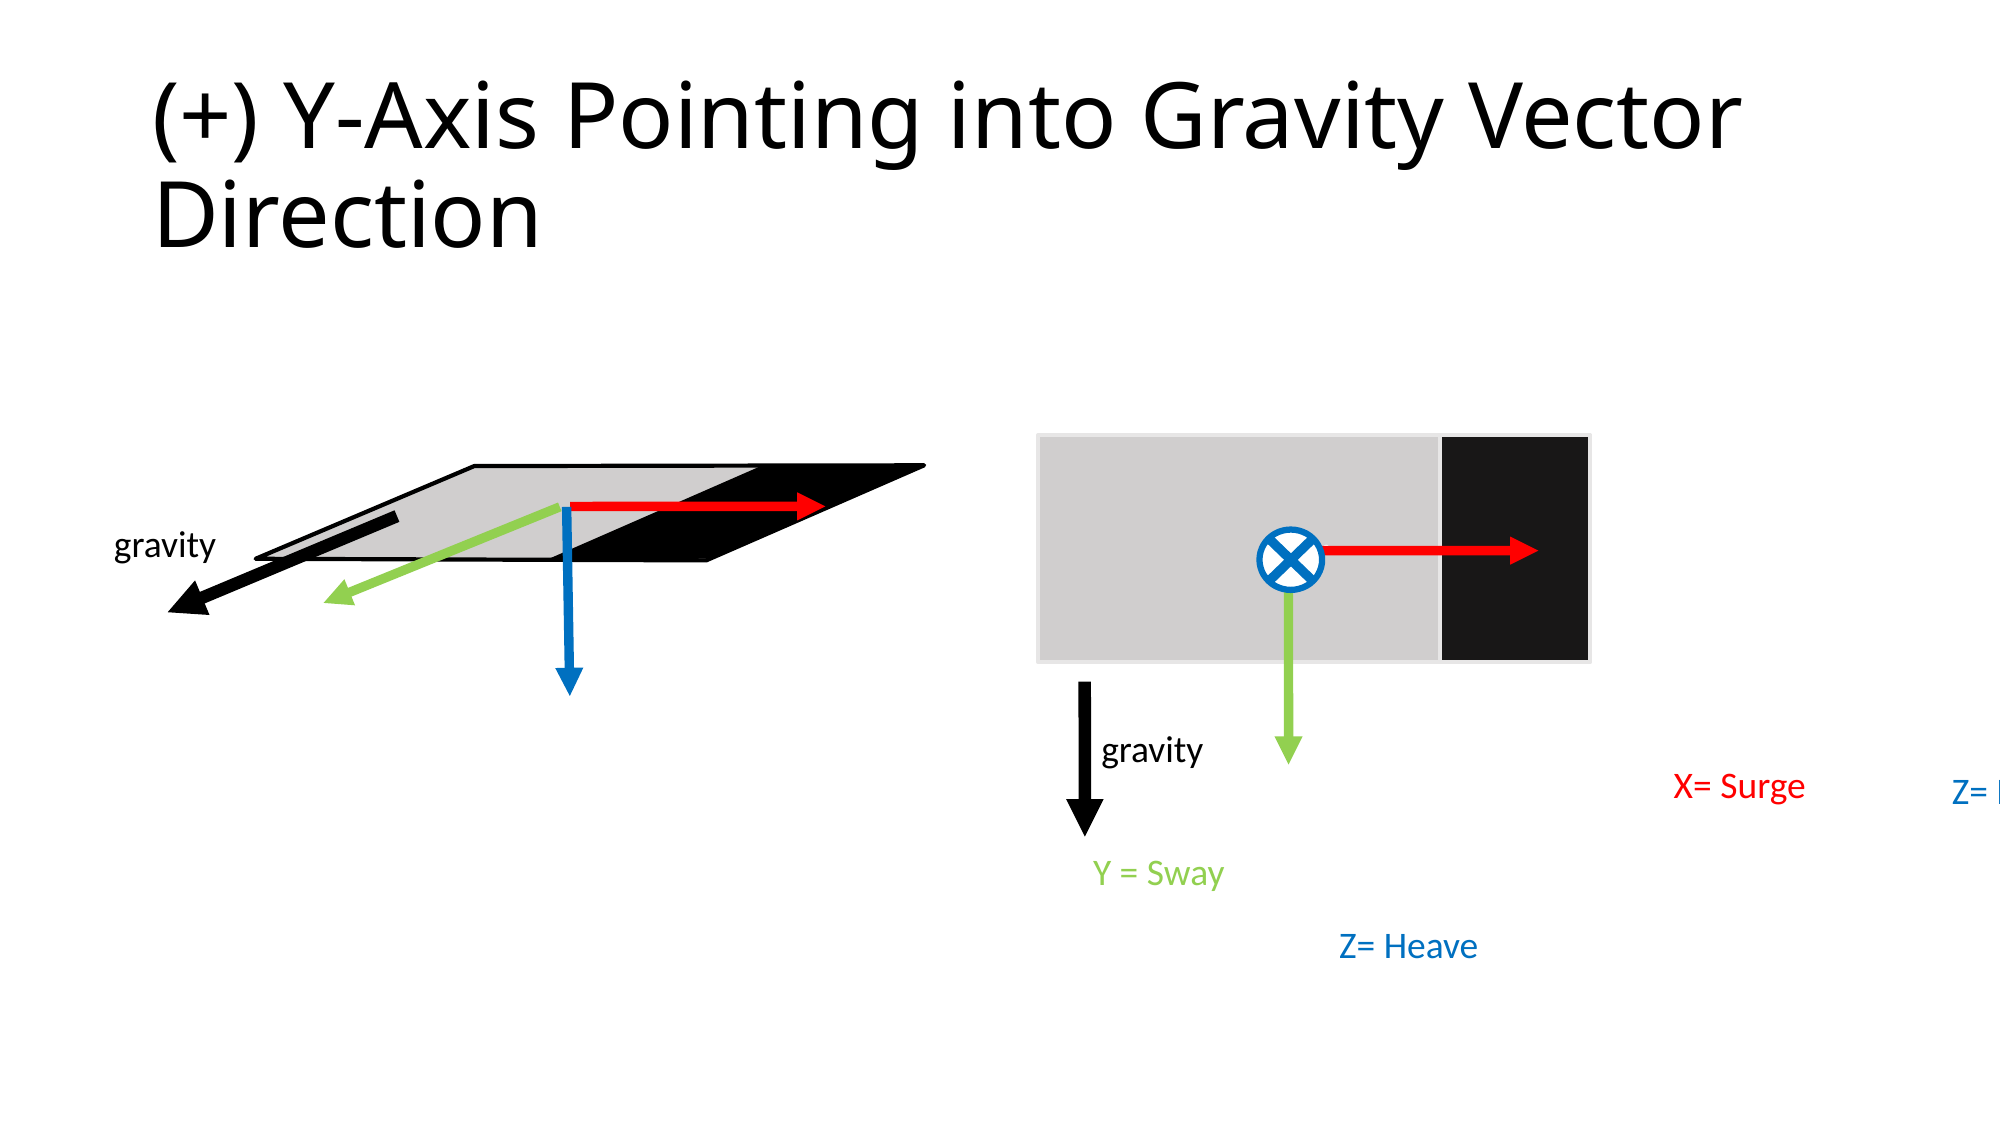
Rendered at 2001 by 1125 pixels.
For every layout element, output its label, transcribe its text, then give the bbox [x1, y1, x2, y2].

text_box [167, 570, 271, 614]
text_box [563, 570, 576, 696]
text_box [255, 464, 926, 562]
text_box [1037, 435, 2000, 1018]
text_box gravity [99, 512, 261, 572]
text_box [323, 570, 407, 604]
text_box (+) Y-Axis Pointing into Gravity Vector Direction [137, 59, 1863, 277]
